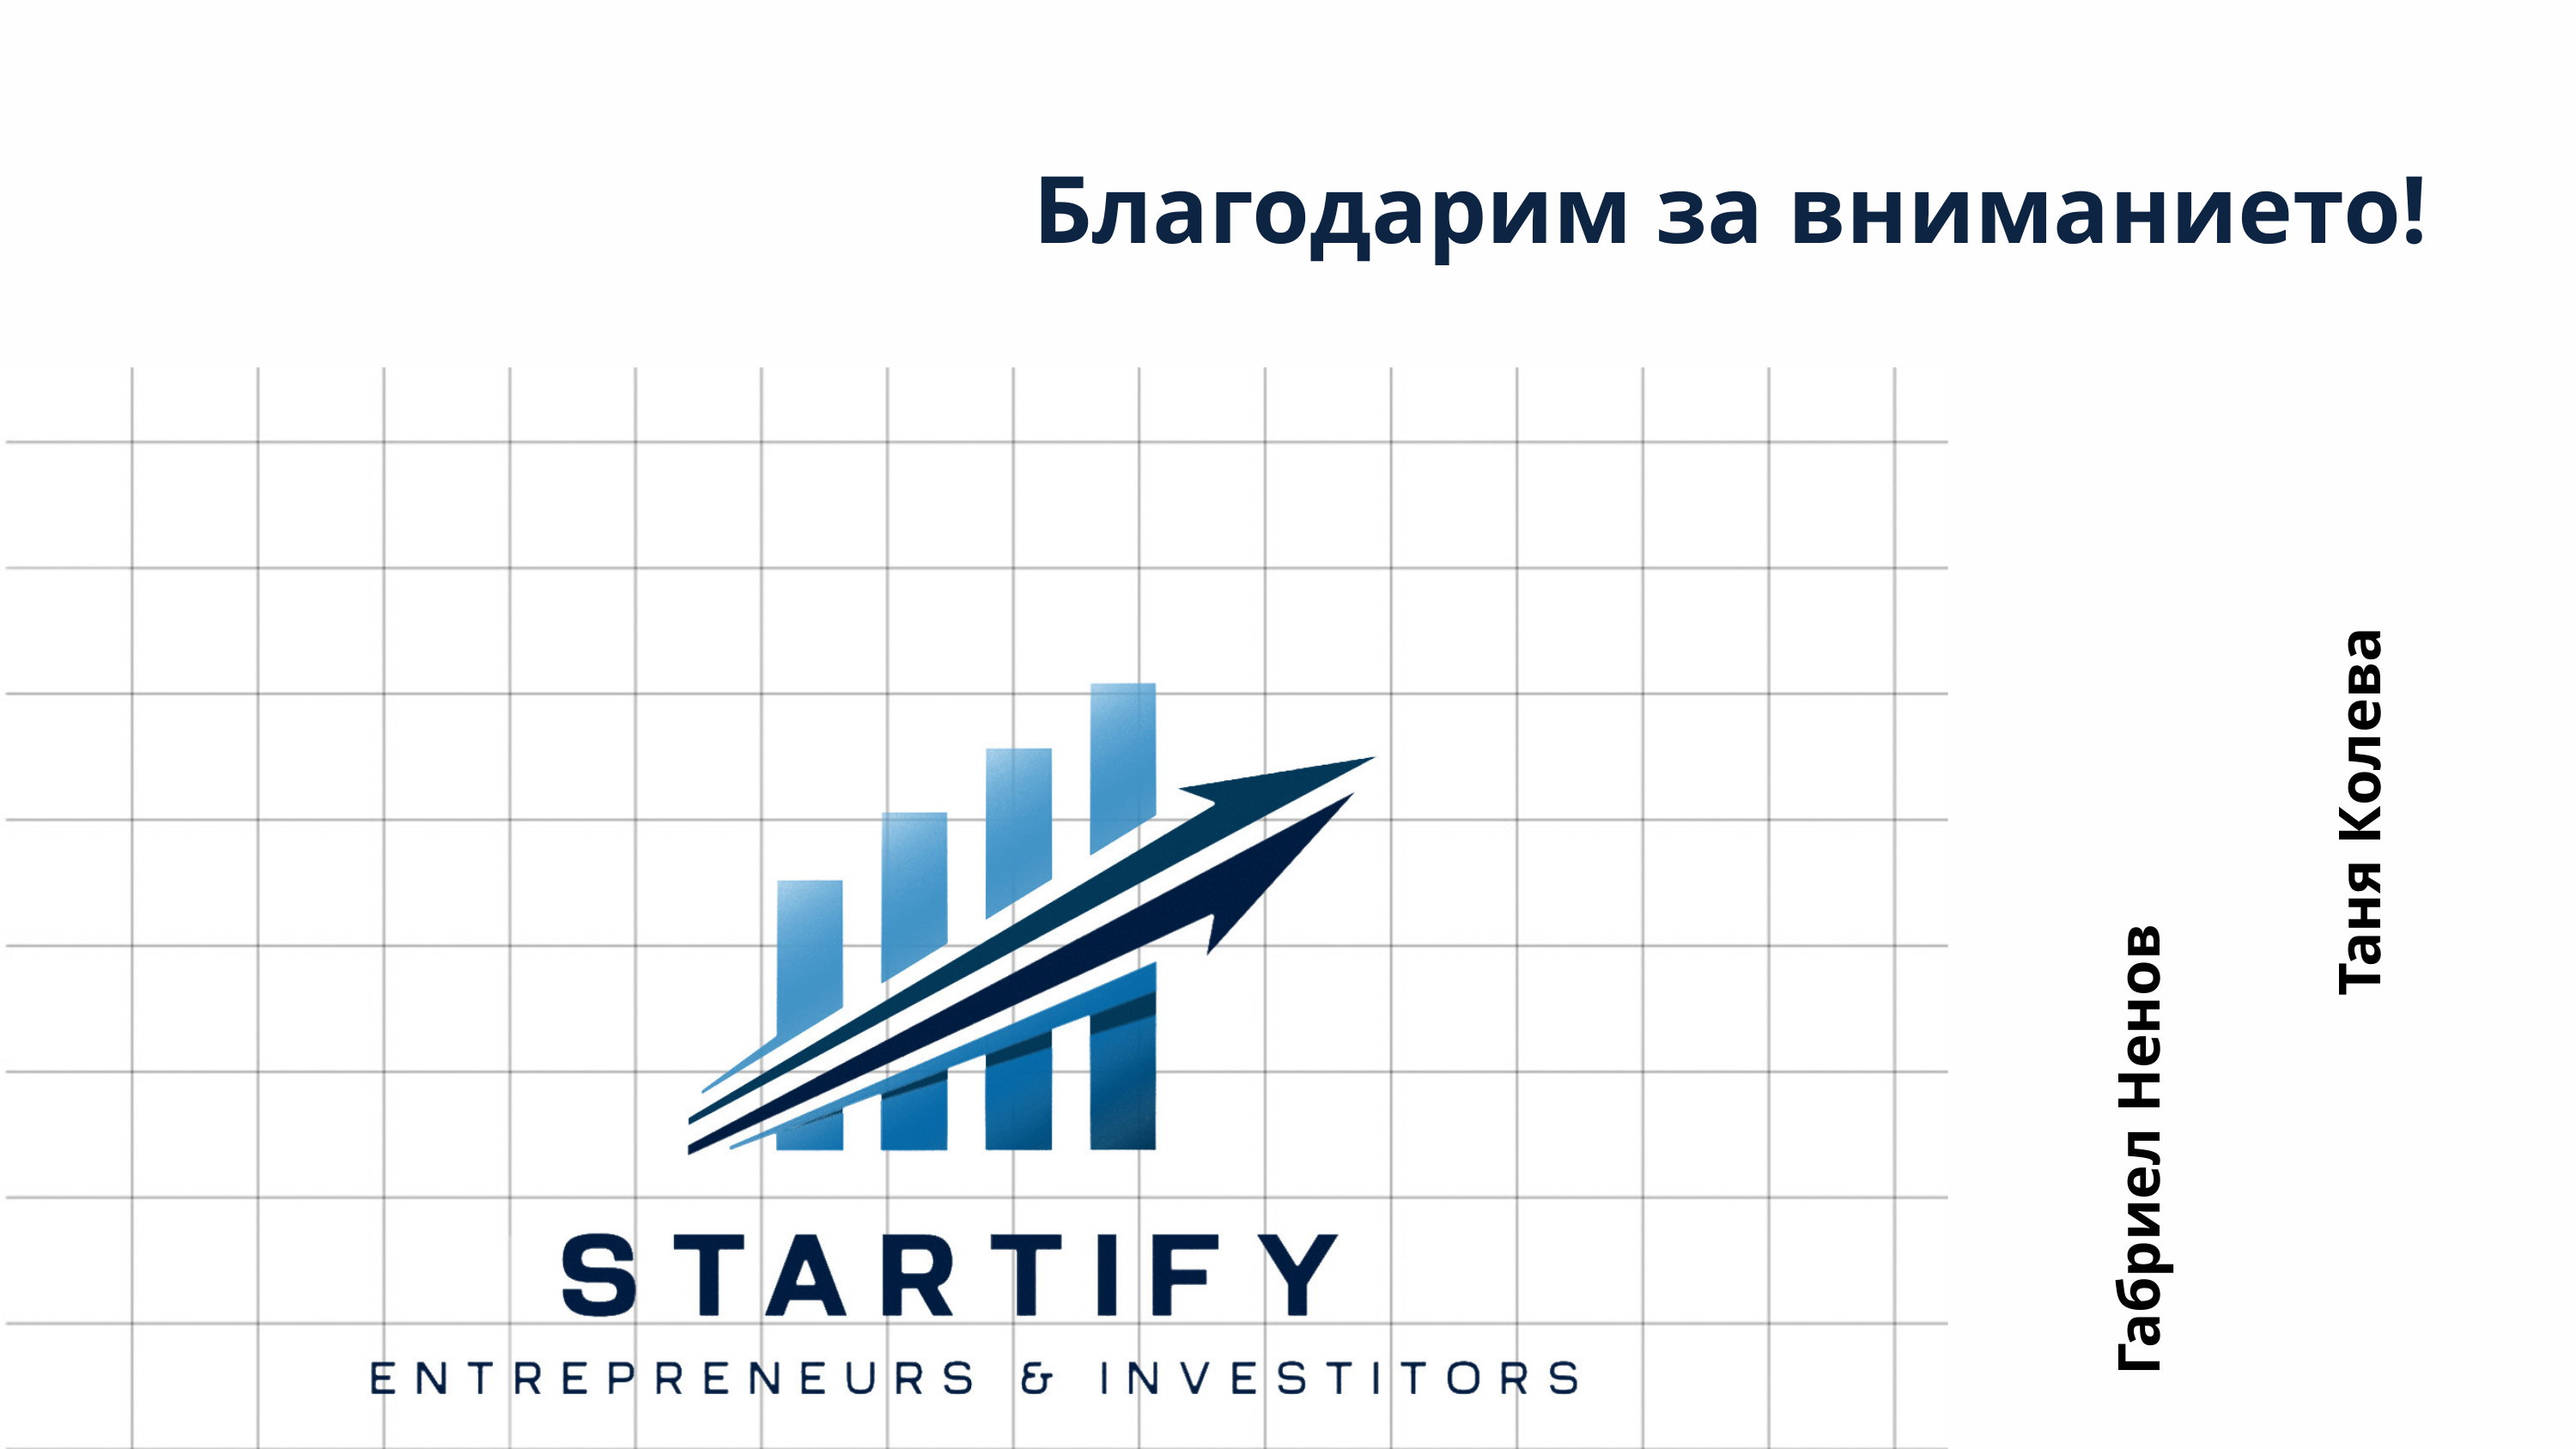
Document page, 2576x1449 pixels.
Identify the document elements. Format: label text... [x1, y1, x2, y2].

text_box Таня Колева [2311, 341, 2392, 1282]
text_box Благодарим за вниманието! [974, 131, 2488, 262]
text_box [0, 367, 1948, 1449]
text_box Габриел Ненов [2090, 679, 2172, 1449]
